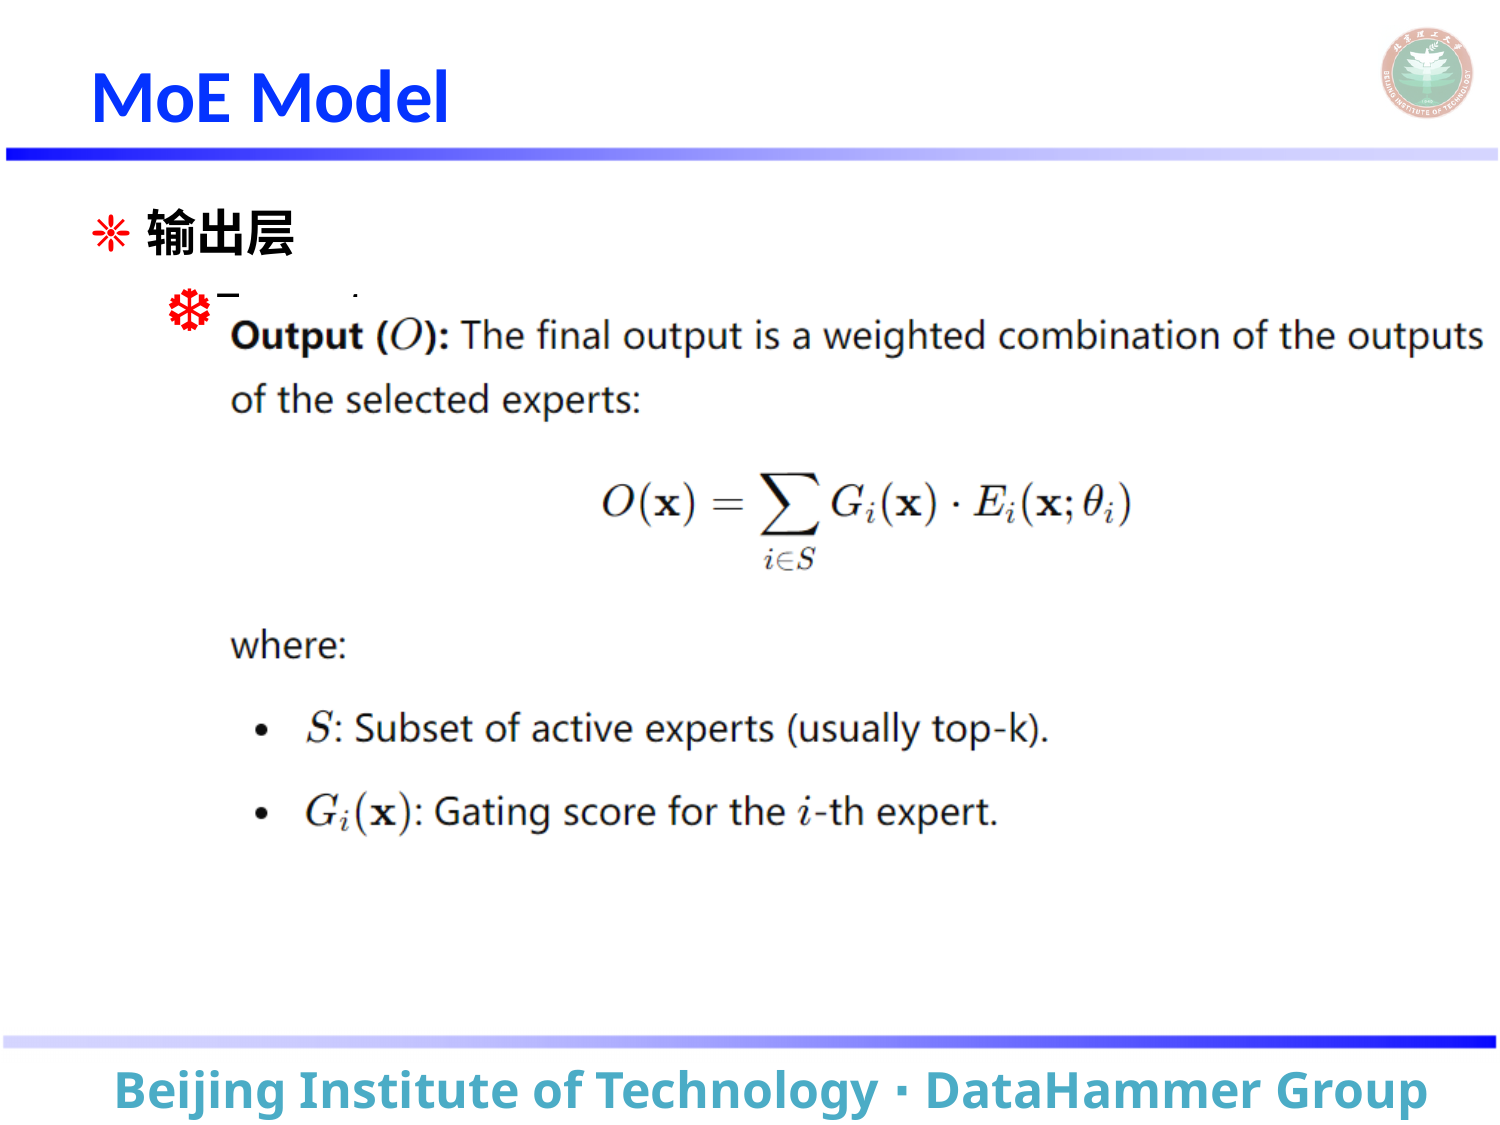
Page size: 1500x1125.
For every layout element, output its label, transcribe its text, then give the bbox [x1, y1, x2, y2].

list 输出层 Experts: [75, 194, 1425, 1026]
picture [0, 133, 1500, 169]
title MoE Model [75, 38, 1425, 148]
picture [217, 297, 1492, 846]
picture [3, 1028, 1500, 1062]
